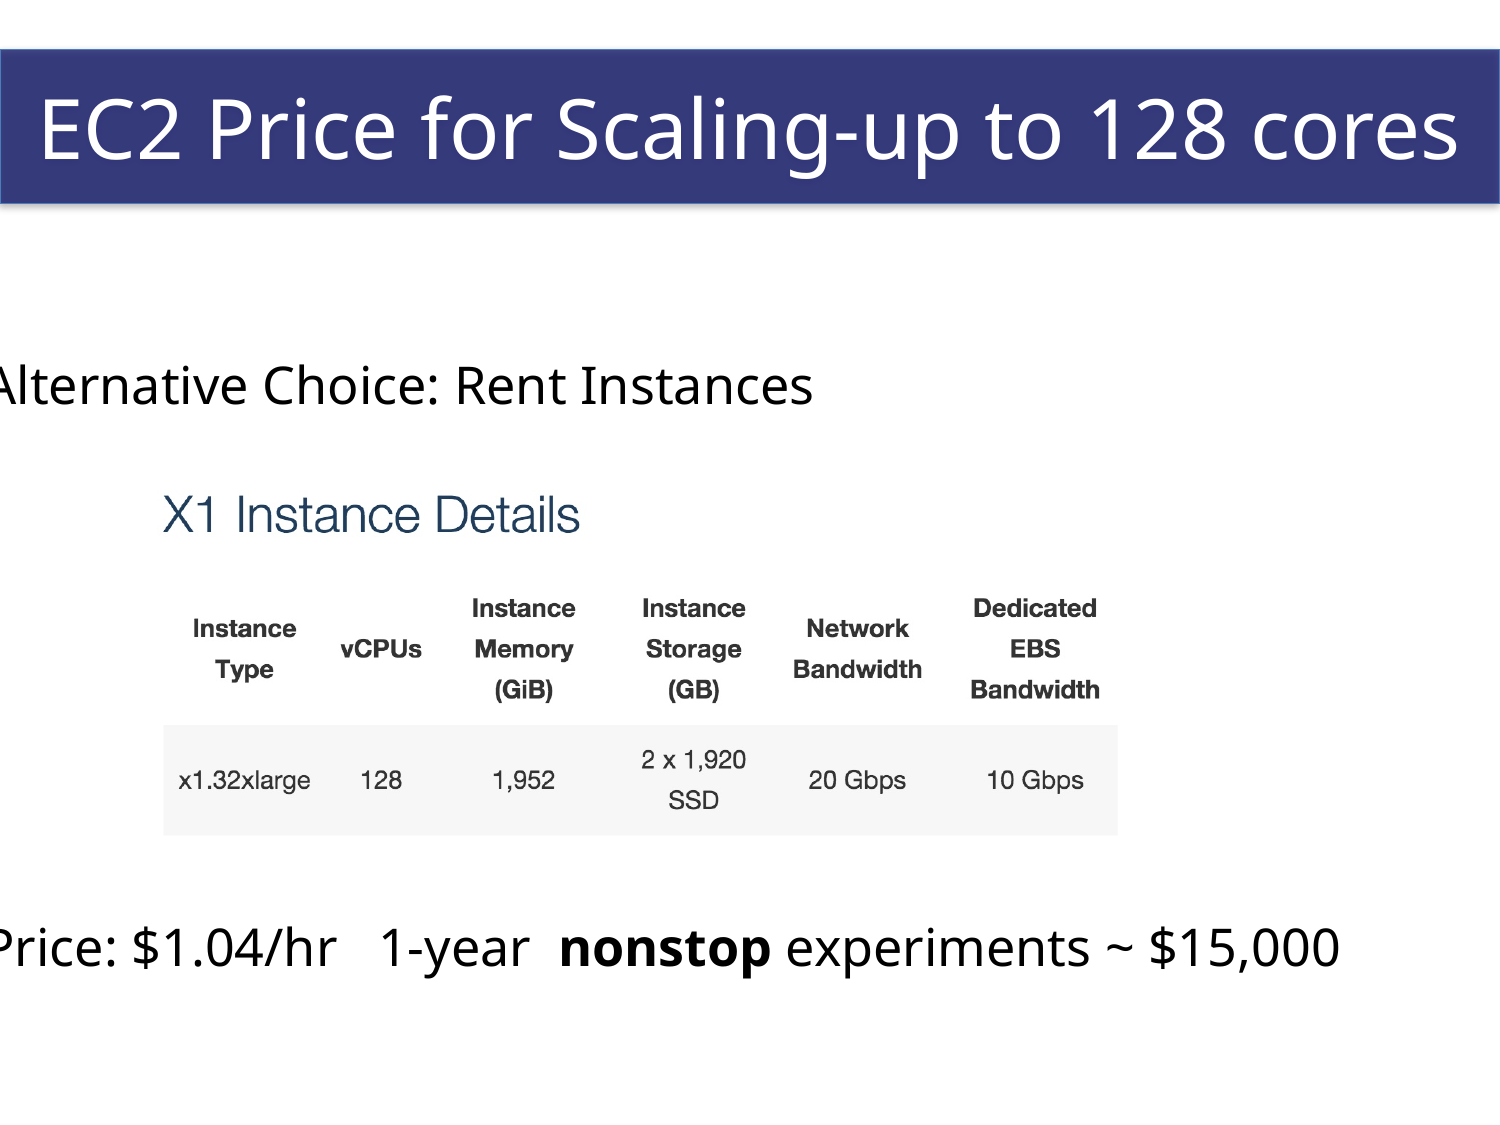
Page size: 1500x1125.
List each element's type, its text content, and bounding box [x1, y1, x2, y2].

text_box Alternative Choice: Rent Instances Price: $1.04/hr 1-year nonstop experiments ~ $15,000 [0, 219, 1356, 1125]
text_box EC2 Price for Scaling-up to 128 cores [0, 49, 1500, 204]
picture [134, 478, 1118, 838]
